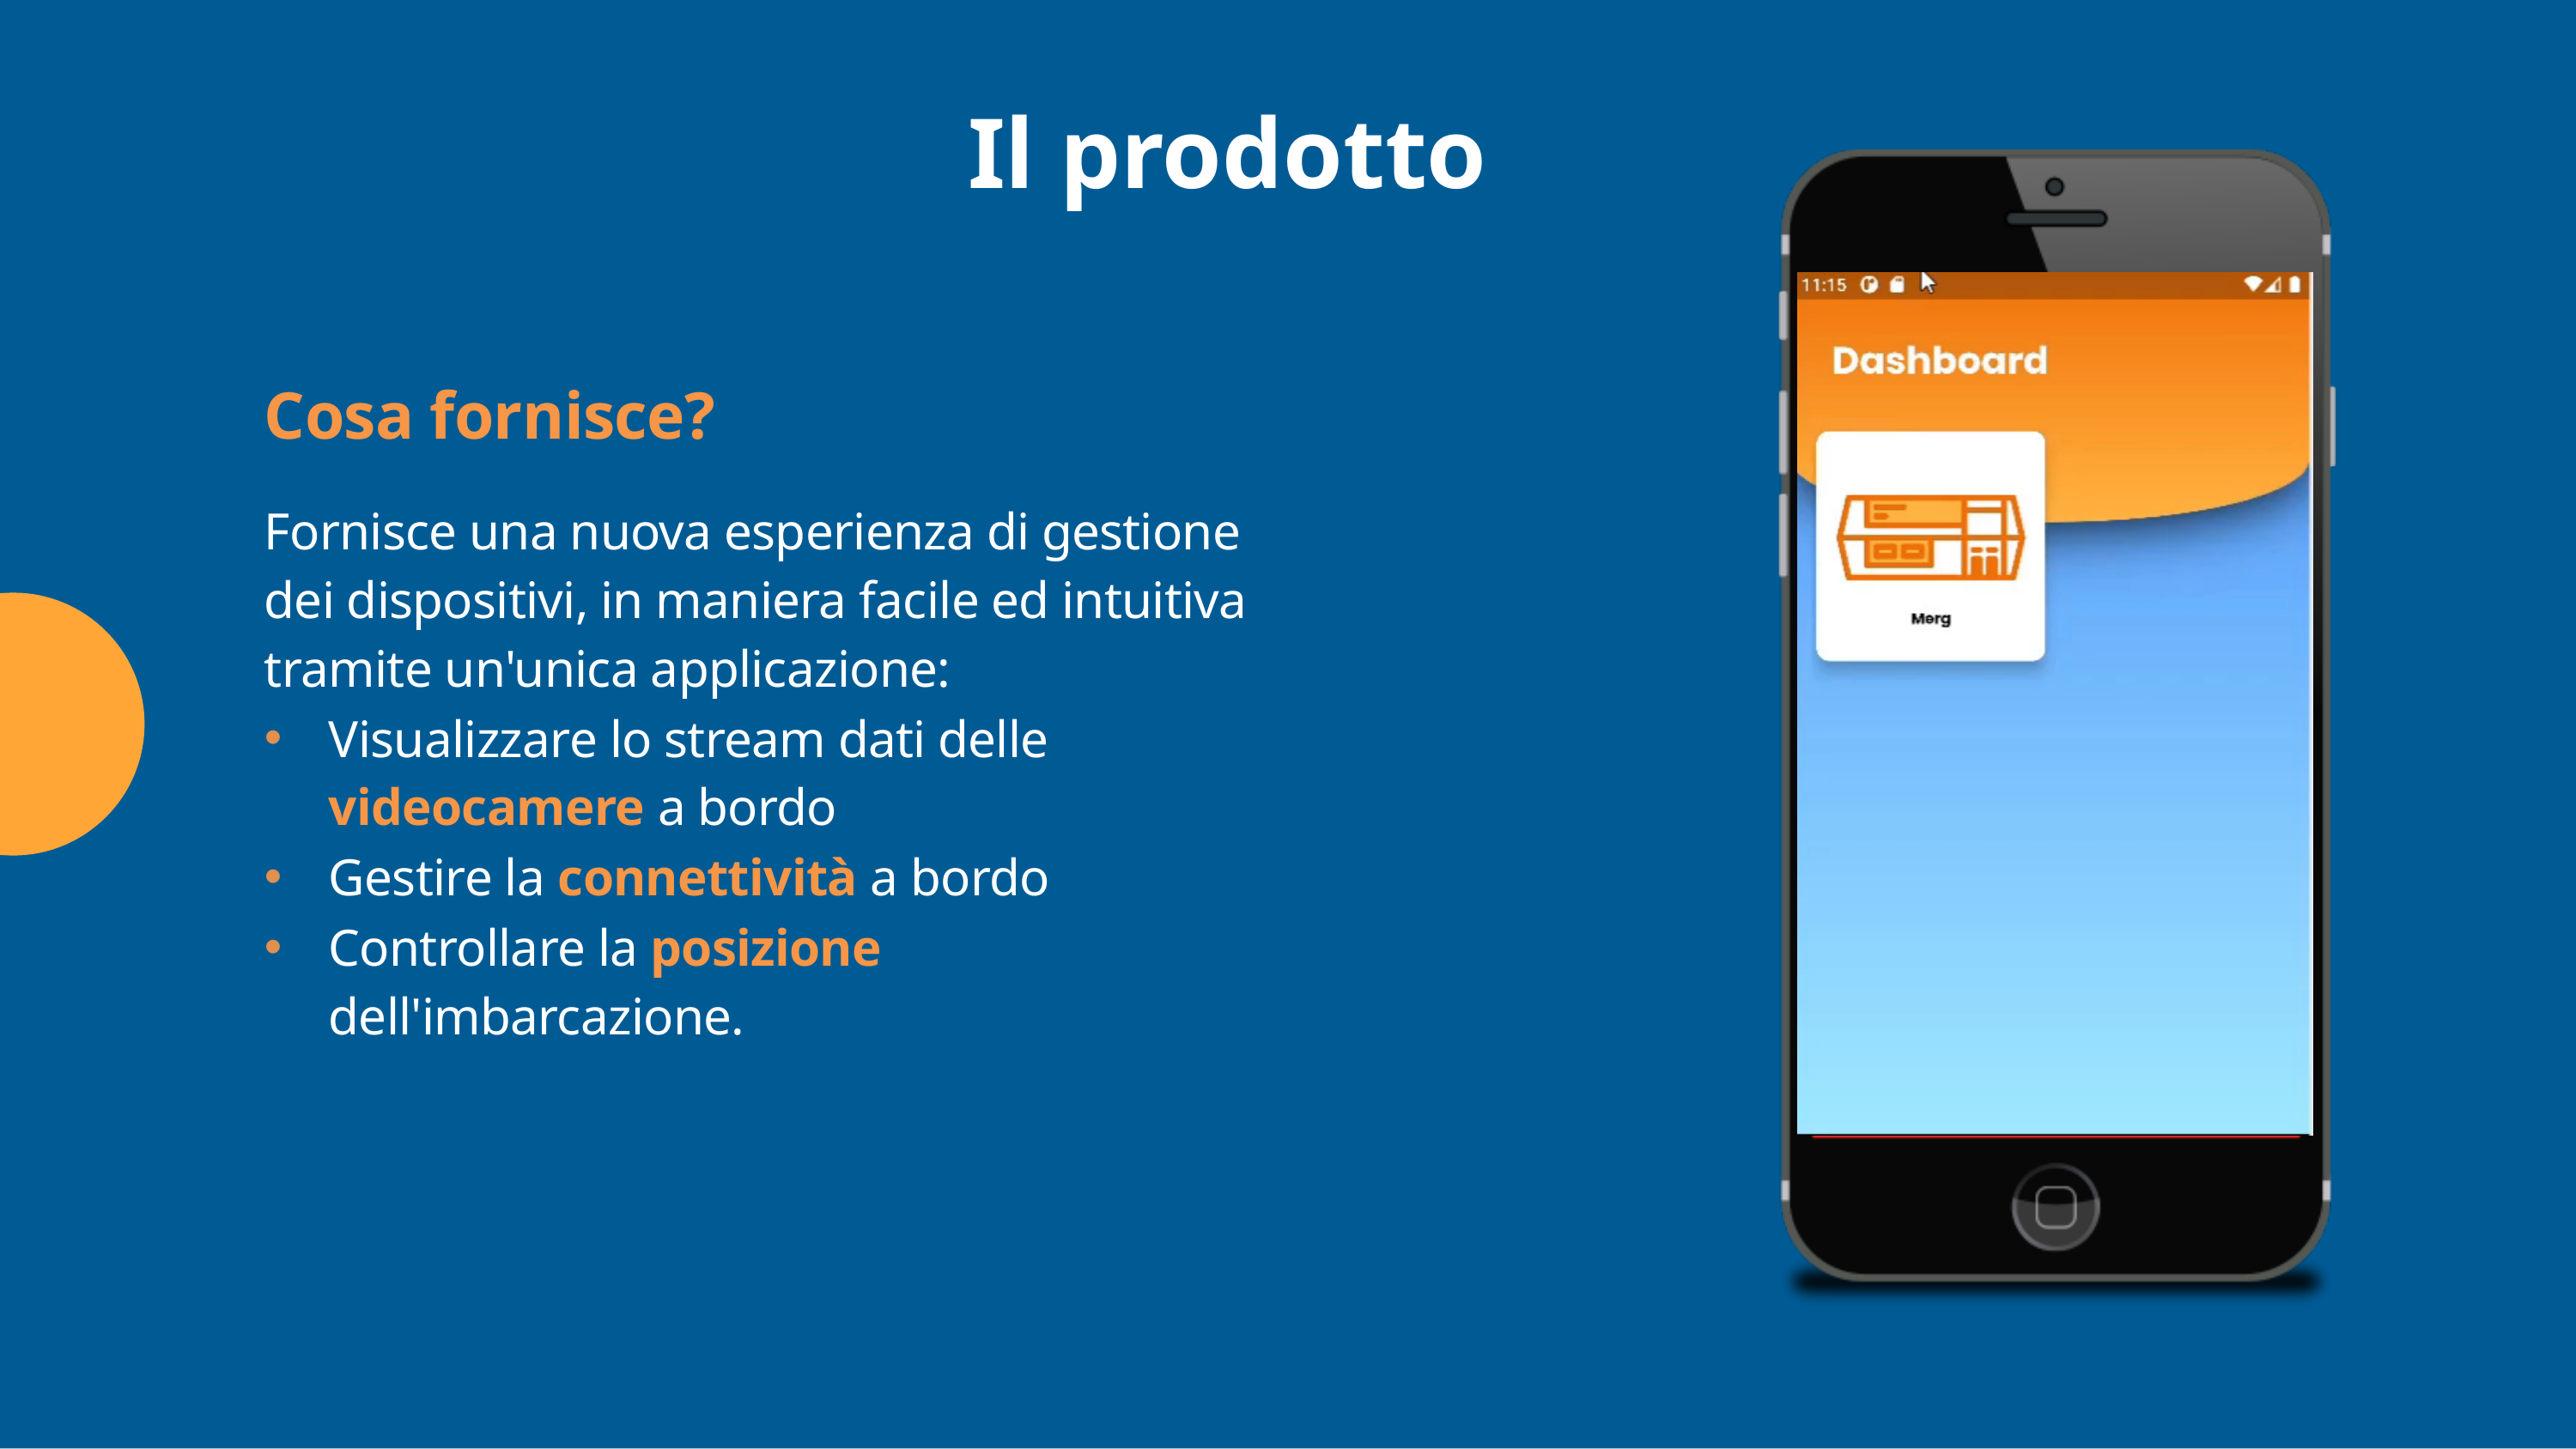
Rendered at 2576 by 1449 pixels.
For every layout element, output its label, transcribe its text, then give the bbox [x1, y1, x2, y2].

text_box Il prodotto [966, 90, 2231, 209]
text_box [1796, 271, 2314, 1137]
text_box [0, 592, 145, 856]
text_box Fornisce una nuova esperienza di gestione dei dispositivi, in maniera facile ed intuitiva tramite un'unica applicazione: Visualizzare lo stream dati delle videocamere a bordo Gestire la connettività a bordo Controllare la posizione dell'imbarcazione. [262, 489, 1272, 1045]
picture [1473, 149, 2576, 1320]
title Cosa fornisce? [262, 361, 1468, 606]
